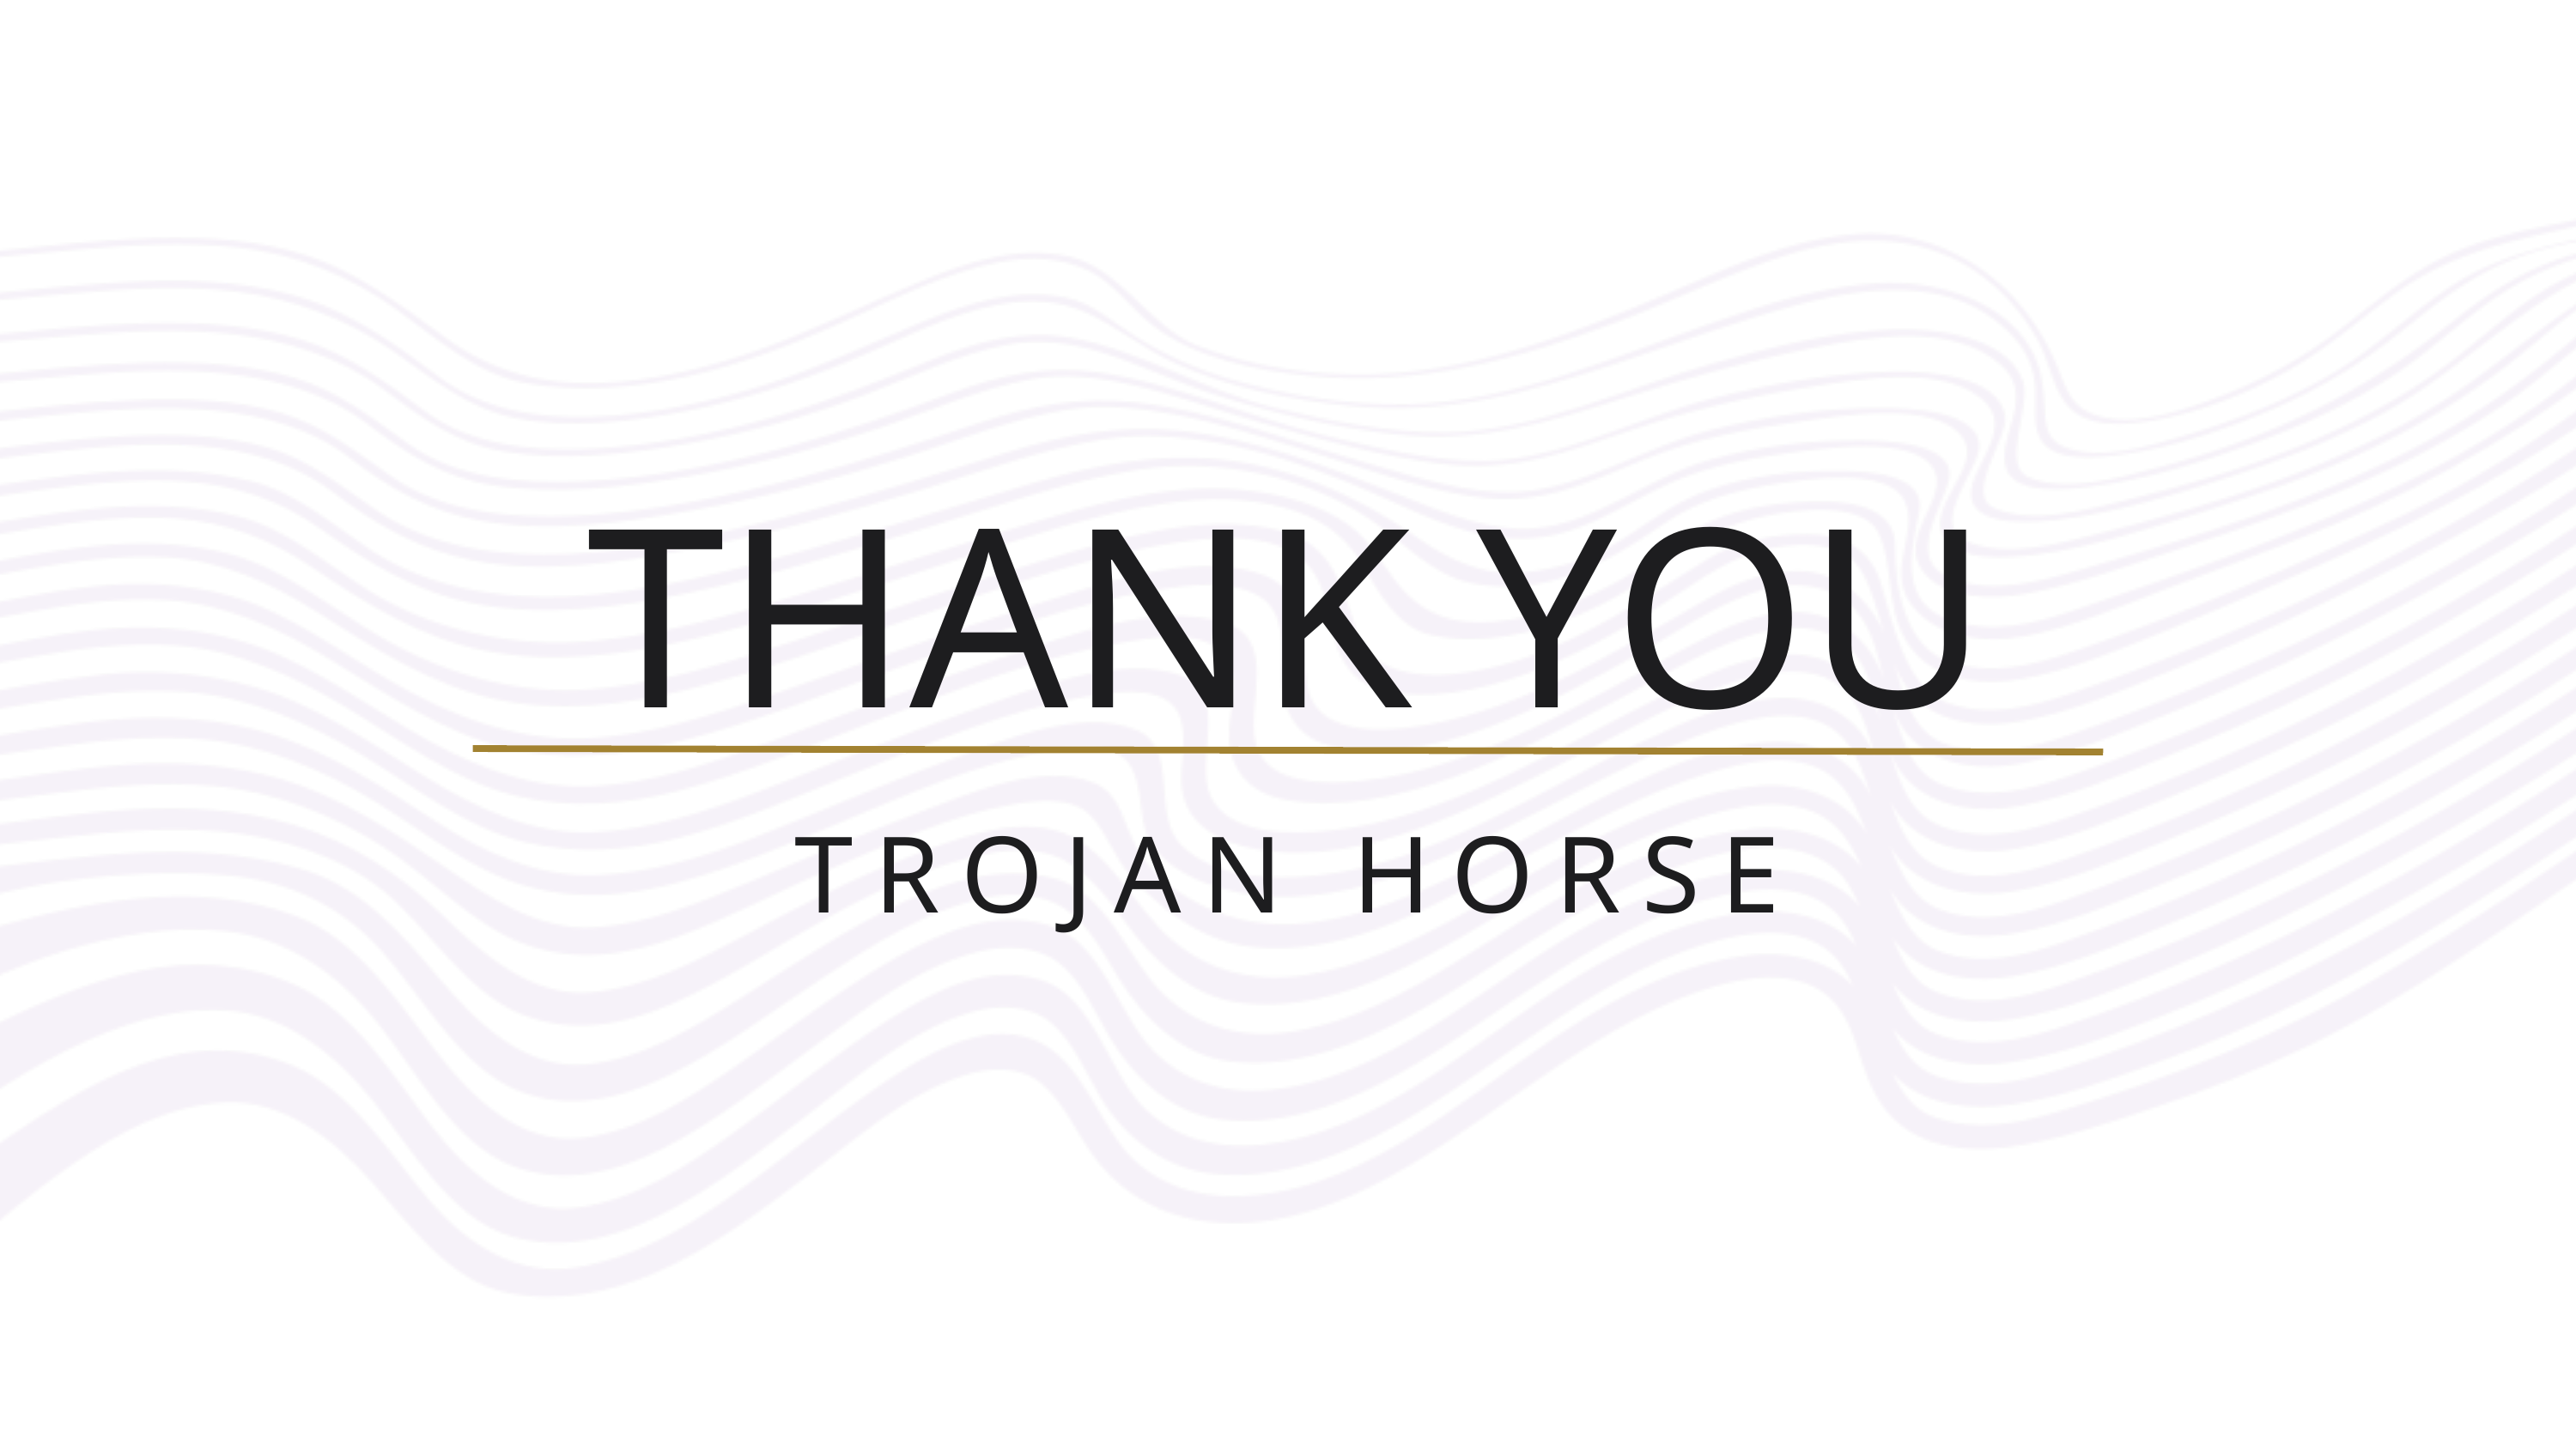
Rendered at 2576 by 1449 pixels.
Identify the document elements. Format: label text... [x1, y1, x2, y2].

text_box THANK YOU [197, 409, 2379, 758]
text_box [0, 203, 2576, 1402]
text_box TROJAN HORSE [735, 786, 1841, 935]
